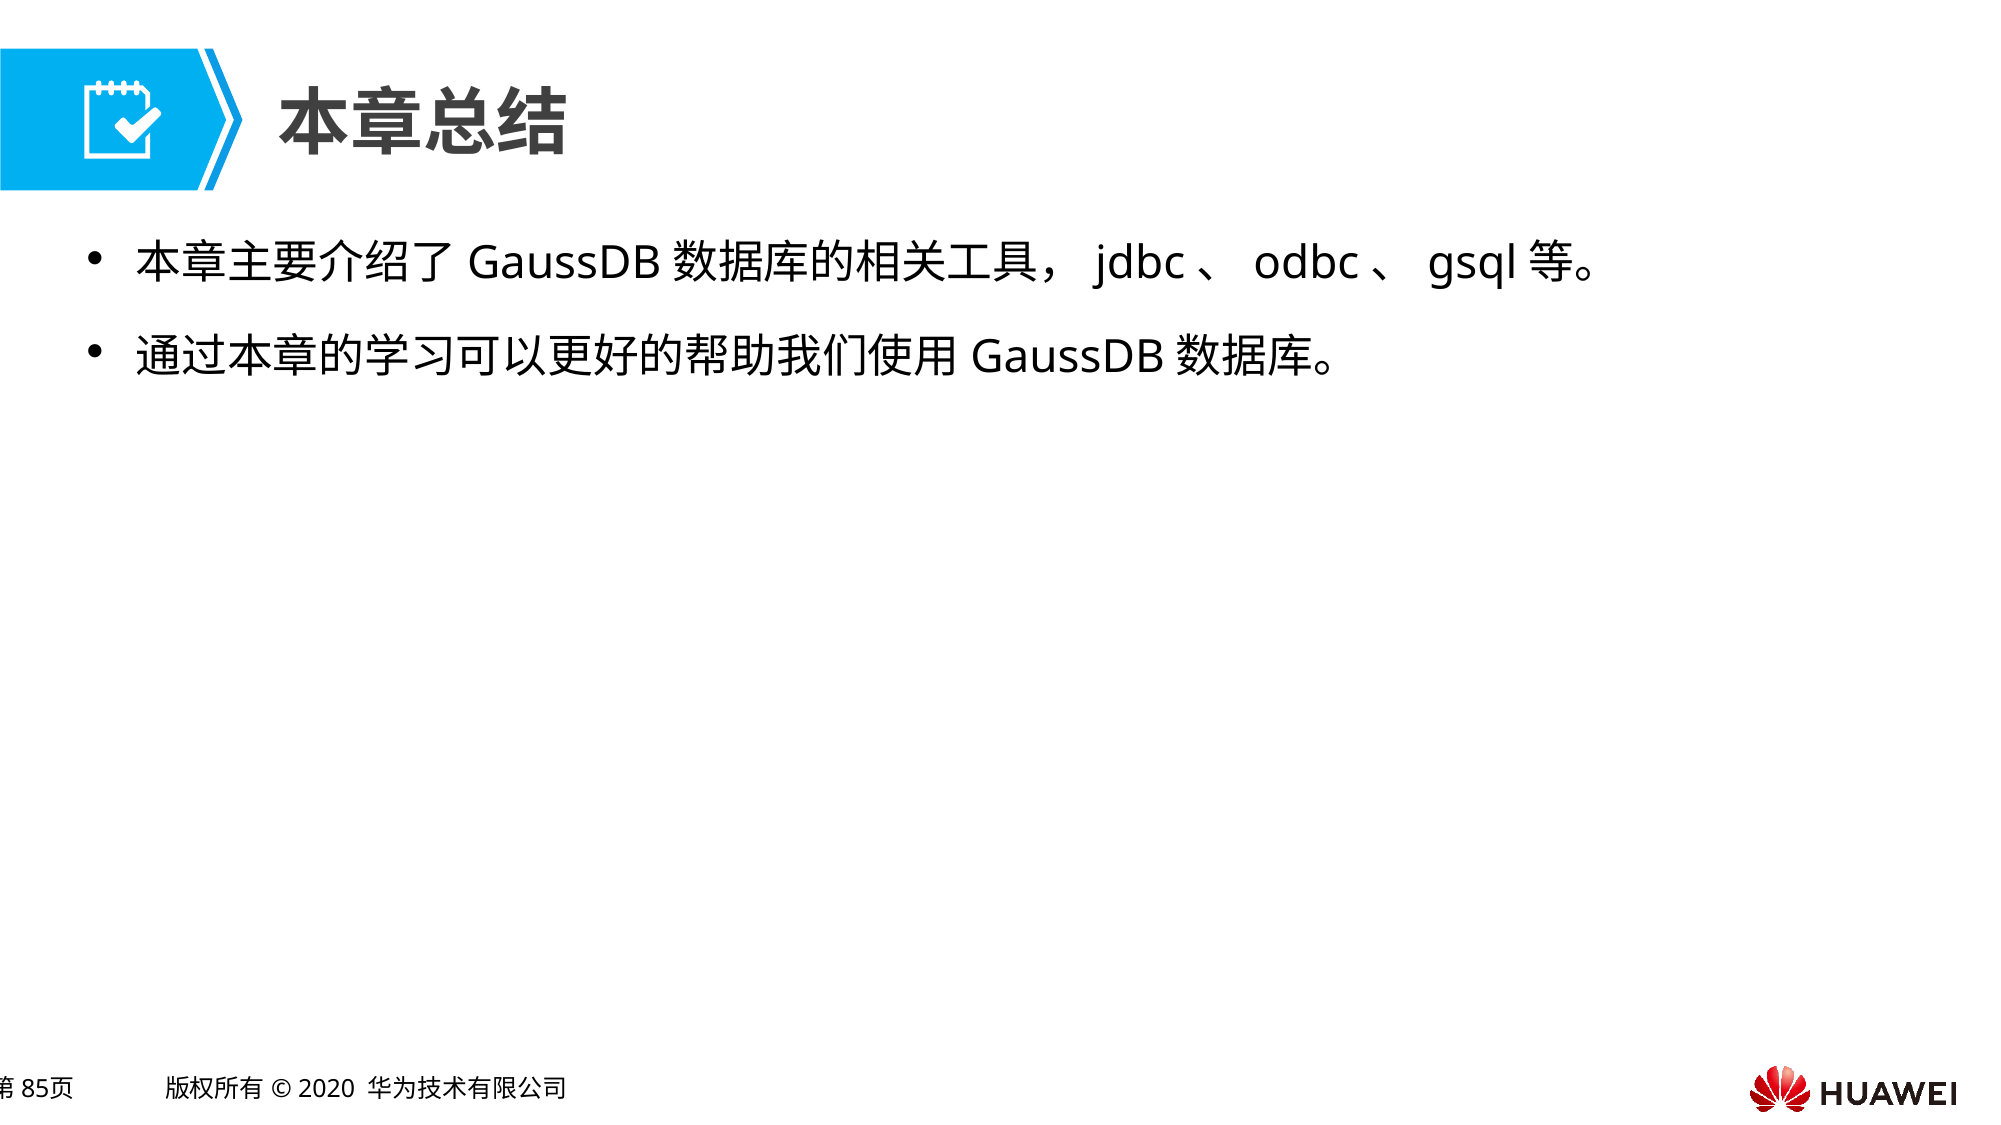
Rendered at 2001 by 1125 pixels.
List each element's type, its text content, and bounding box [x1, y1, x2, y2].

picture [1750, 1066, 1956, 1112]
list 本章主要介绍了GaussDB数据库的相关工具，jdbc、odbc、gsql等。 通过本章的学习可以更好的帮助我们使用GaussDB数据库。 [72, 204, 1929, 973]
